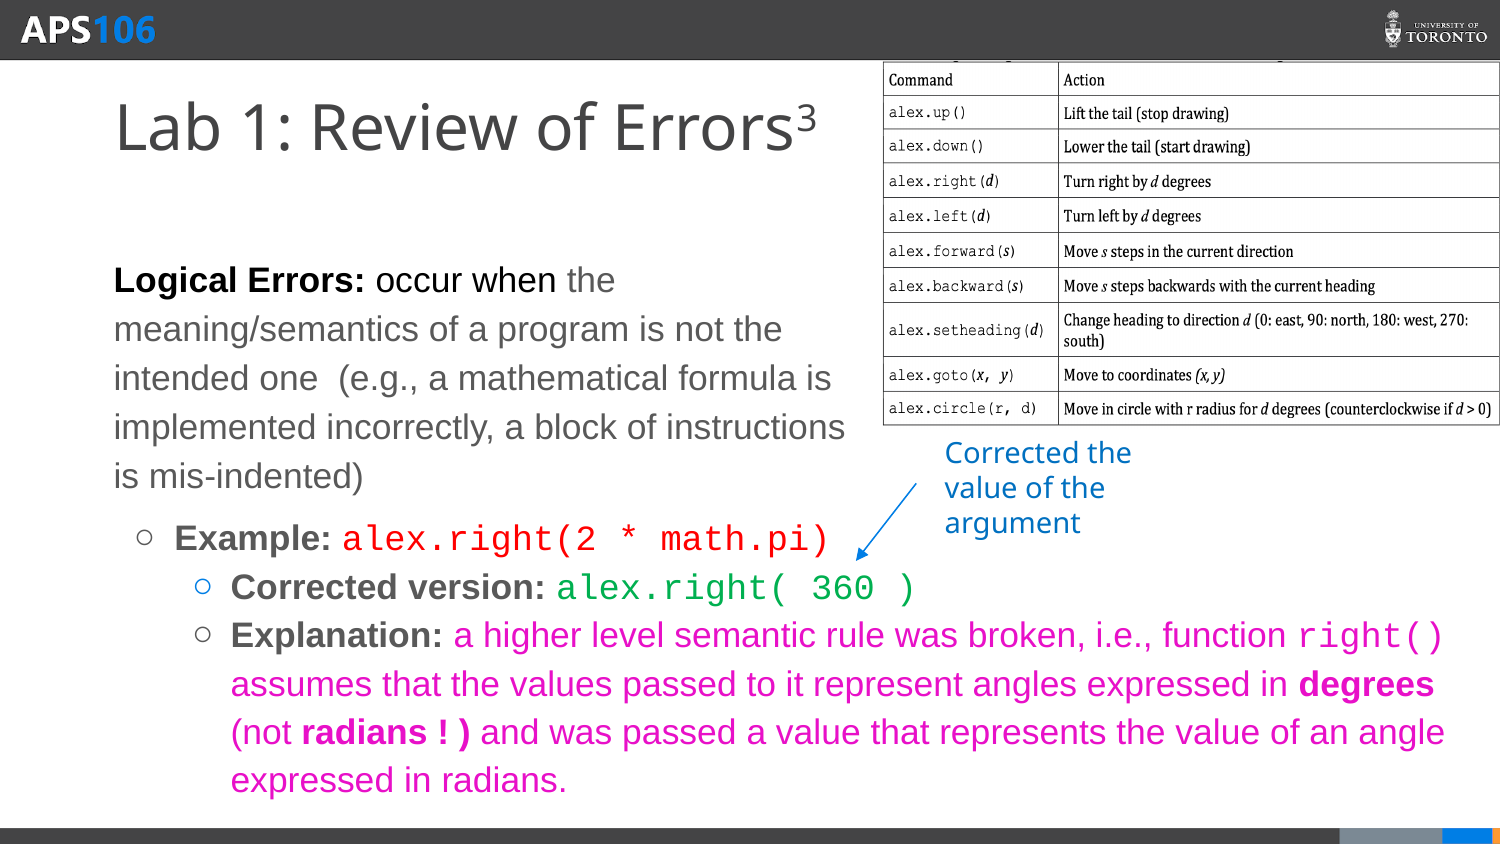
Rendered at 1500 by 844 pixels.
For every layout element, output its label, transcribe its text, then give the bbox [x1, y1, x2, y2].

picture [0, 0, 1500, 844]
text_box Logical Errors: occur when the meaning/semantics of a program is not the intended one (e.g., a mathematical formula is implemented incorrectly, a block of instructions is mis-indented) [85, 245, 871, 484]
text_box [855, 483, 917, 562]
title Lab 1: Review of Errors3 [103, 89, 875, 171]
text_box Corrected the value of the argument [933, 437, 1203, 545]
text_box Example: alex.right(2 * math.pi) Corrected version: alex.right( 360 ) Explanation: a higher level semantic rule was broken, i.e., function right() assumes that the values passed to it represent angles expressed in degrees (not radians ! ) and was passed a value that represents the value of an angle expressed in radians. [50, 463, 1483, 727]
